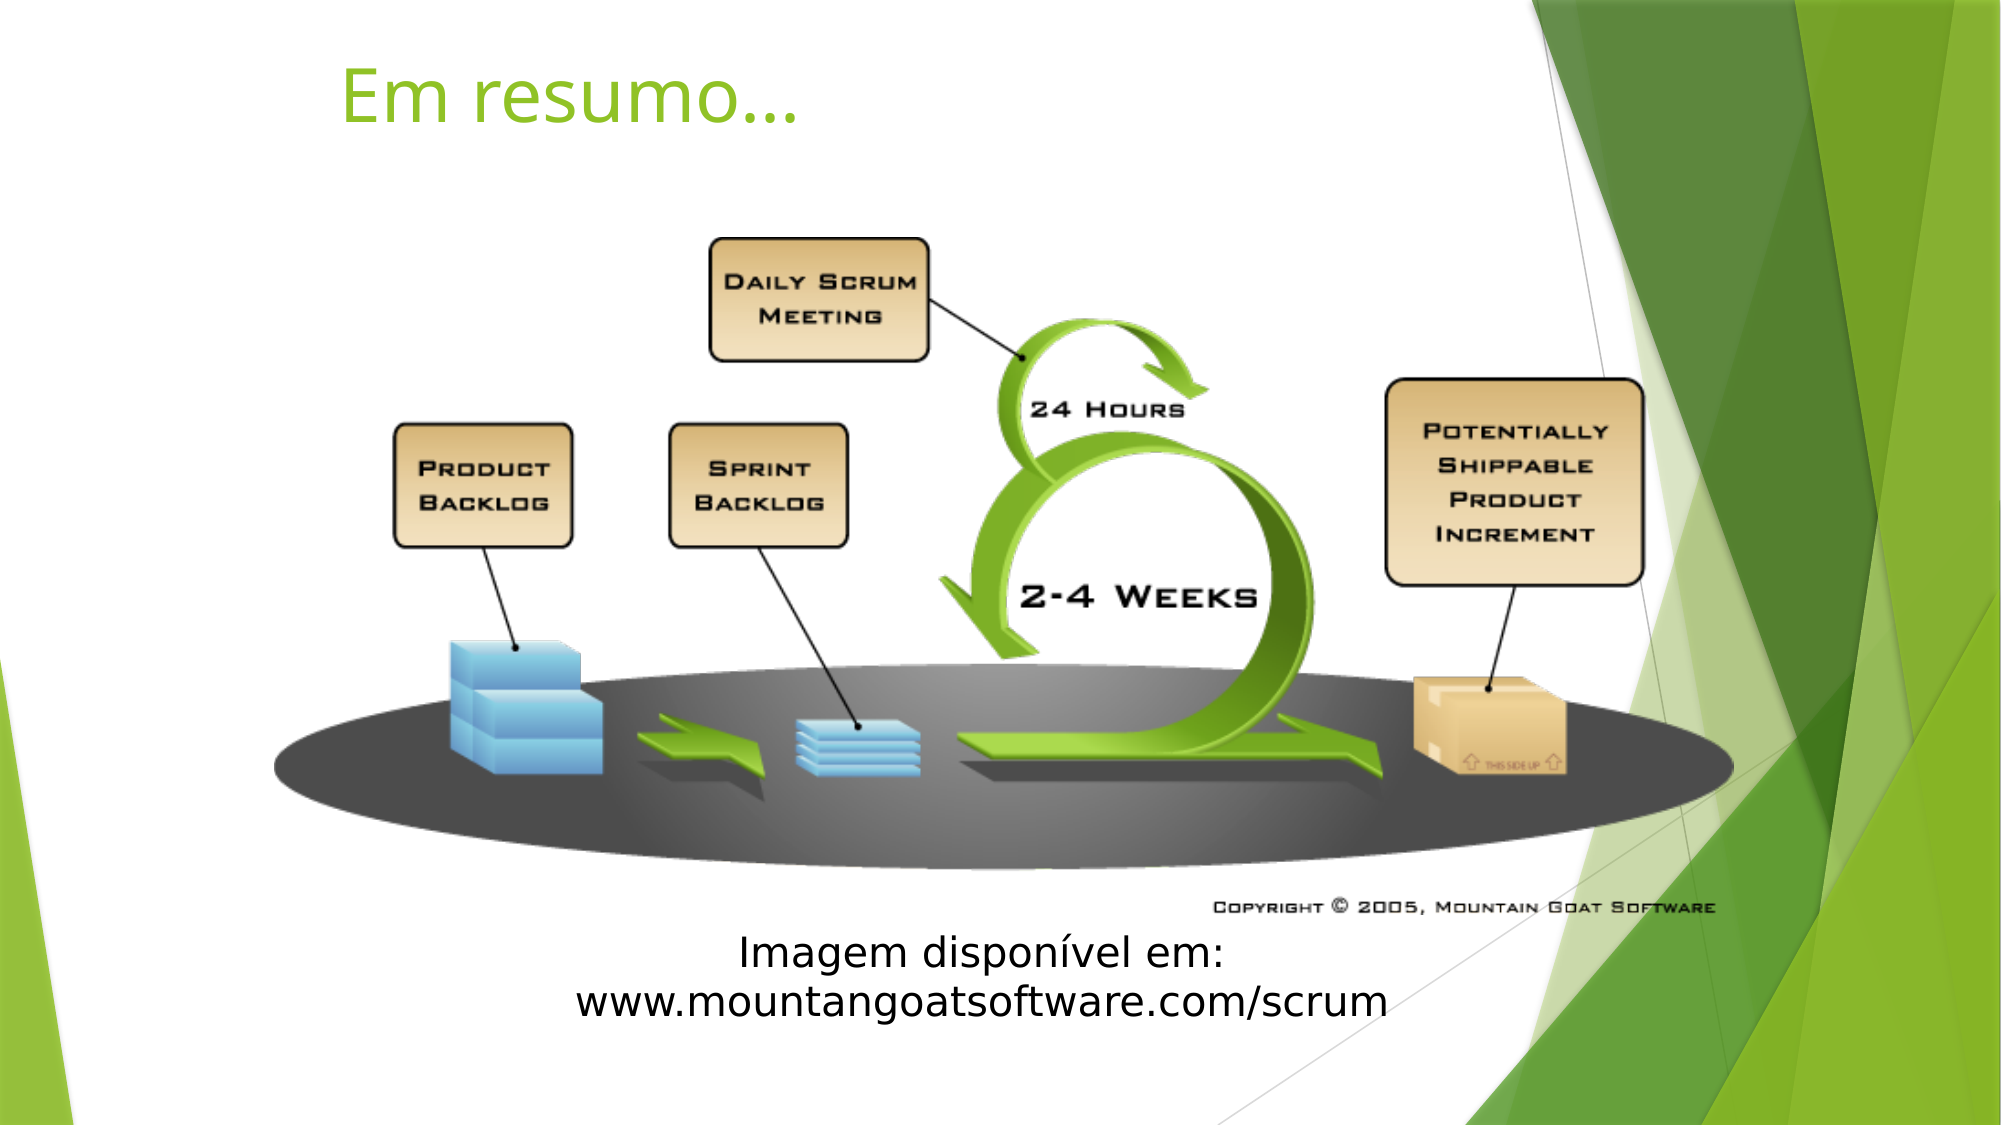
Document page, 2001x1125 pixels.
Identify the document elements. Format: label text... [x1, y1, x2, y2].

title Em resumo... [324, 44, 1675, 233]
text_box Imagem disponível em: www.mountangoatsoftware.com/scrum [479, 924, 1484, 1042]
picture [273, 236, 1735, 916]
